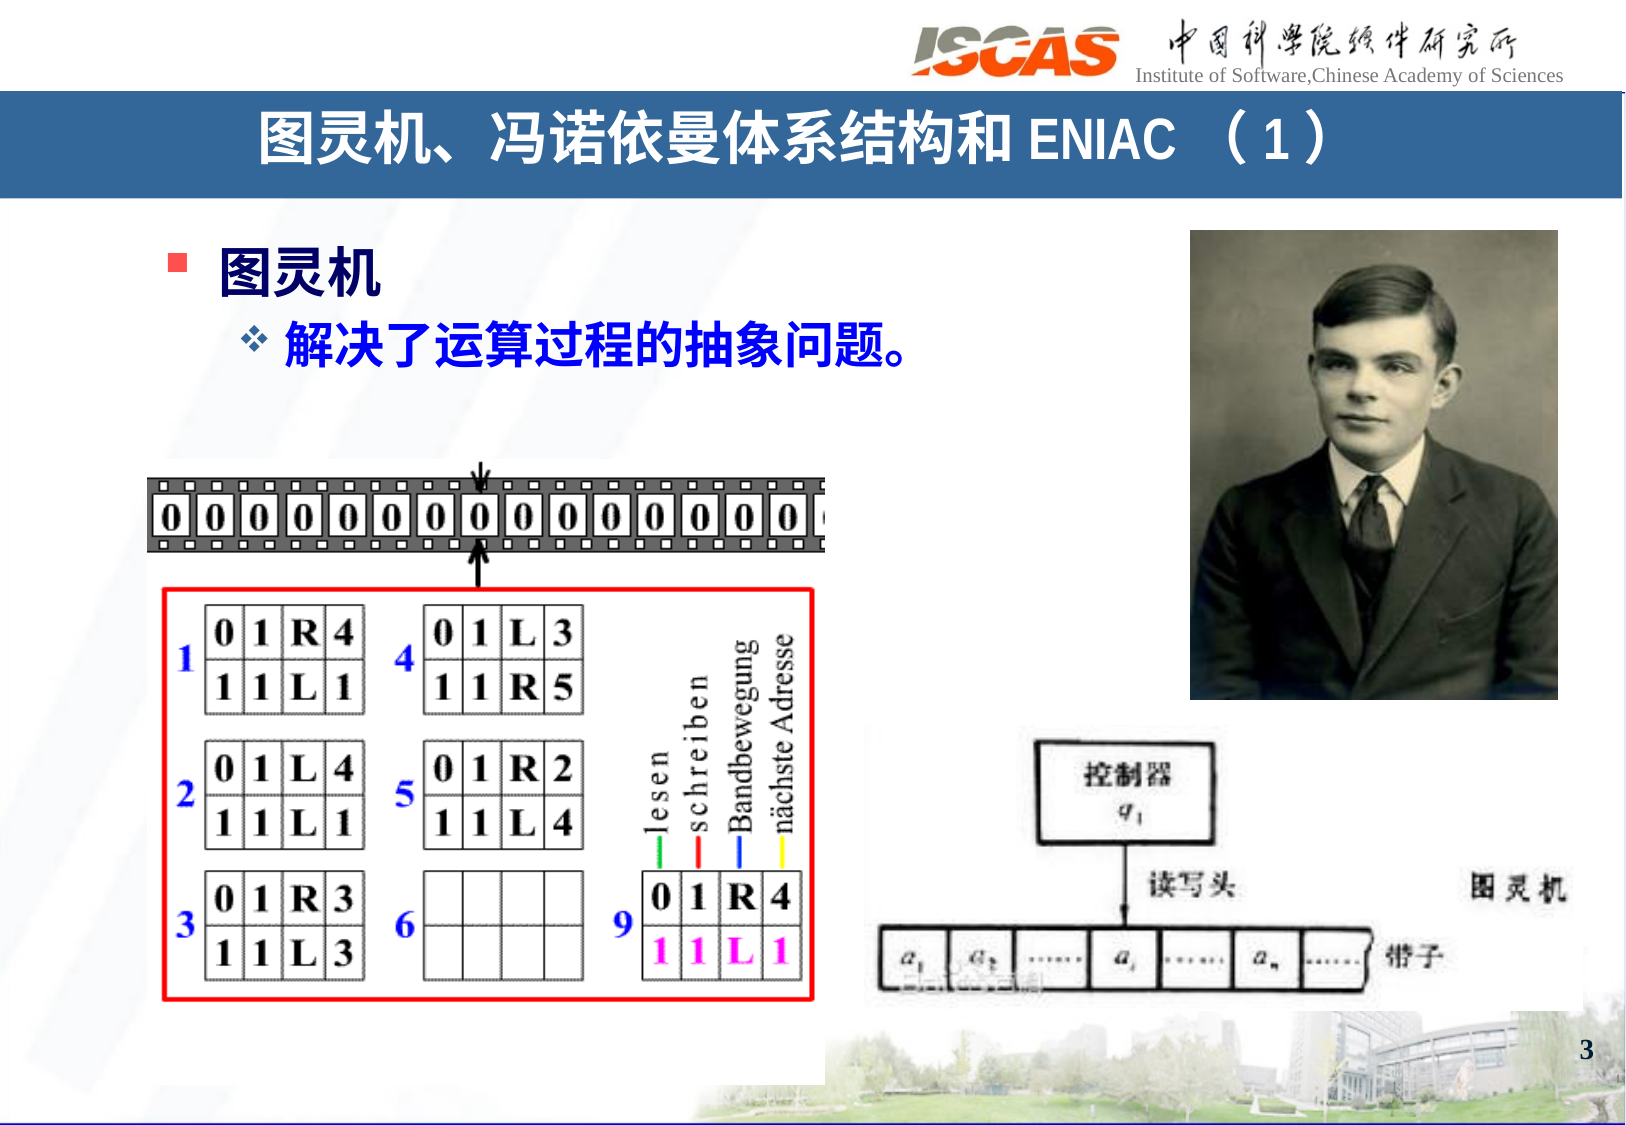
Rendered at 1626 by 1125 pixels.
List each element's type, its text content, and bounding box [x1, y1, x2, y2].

picture [1166, 15, 1519, 71]
title 图灵机、冯诺依曼体系结构和ENIAC（1） [0, 91, 1622, 199]
slide_number 3 [1296, 1023, 1610, 1099]
picture [907, 18, 1132, 87]
list 图灵机 解决了运算过程的抽象问题。 [147, 230, 990, 492]
picture [0, 92, 1626, 1125]
